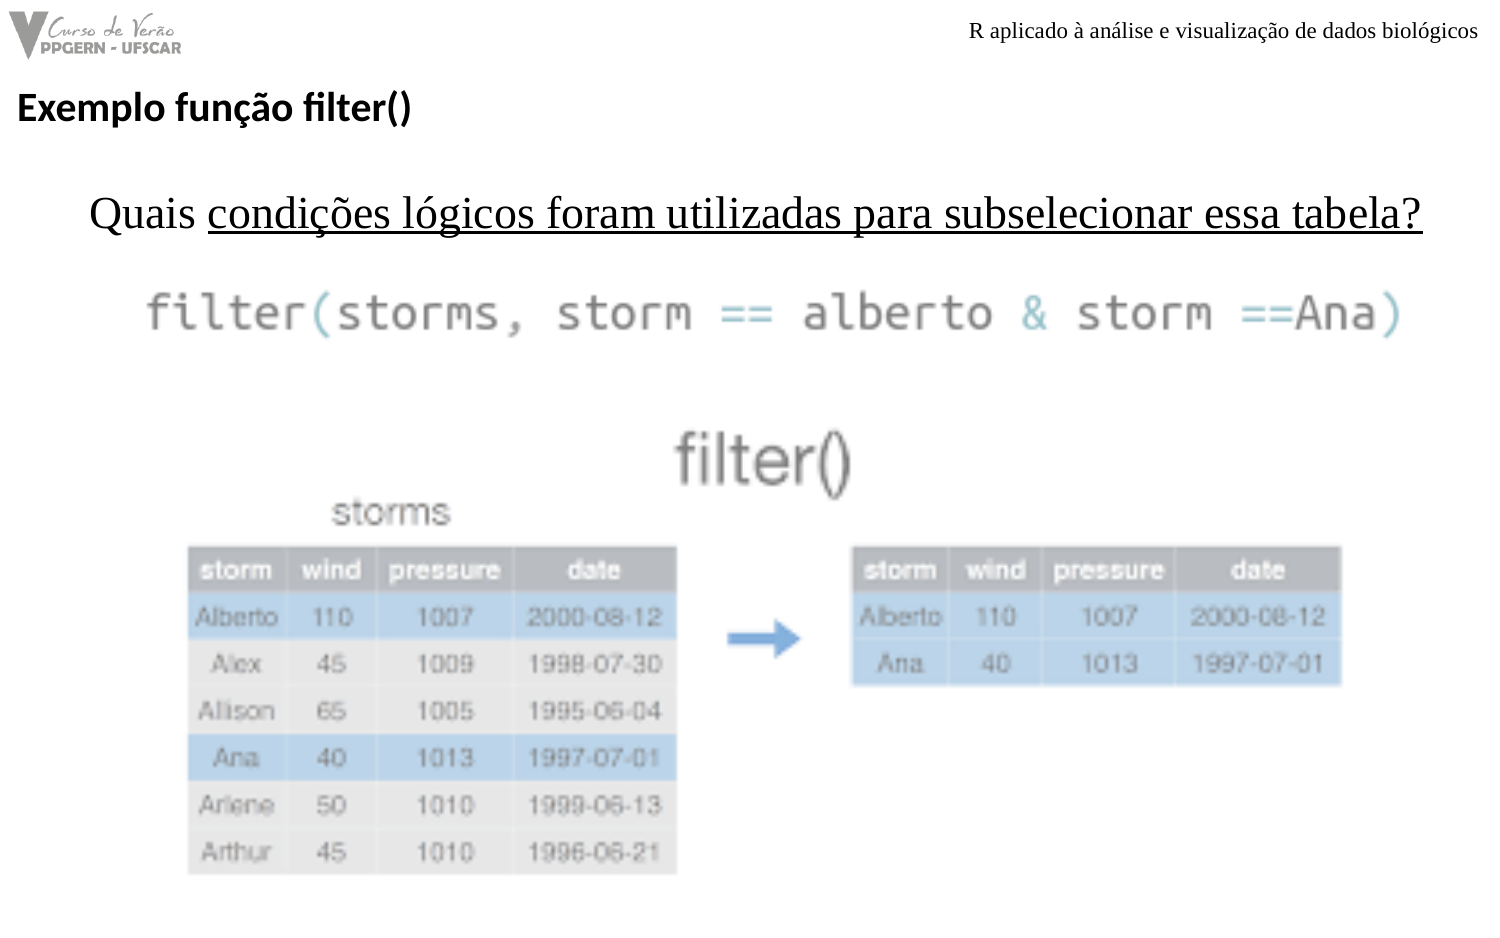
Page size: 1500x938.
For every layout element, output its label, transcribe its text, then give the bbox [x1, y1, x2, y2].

picture [139, 404, 1366, 937]
picture [132, 254, 1457, 376]
picture [5, 7, 183, 64]
text_box Exemplo função filter() [2, 72, 1065, 151]
text_box R aplicado à análise e visualização de dados biológicos [608, 8, 1494, 51]
text_box Quais condições lógicos foram utilizadas para subselecionar essa tabela? [74, 166, 1455, 938]
